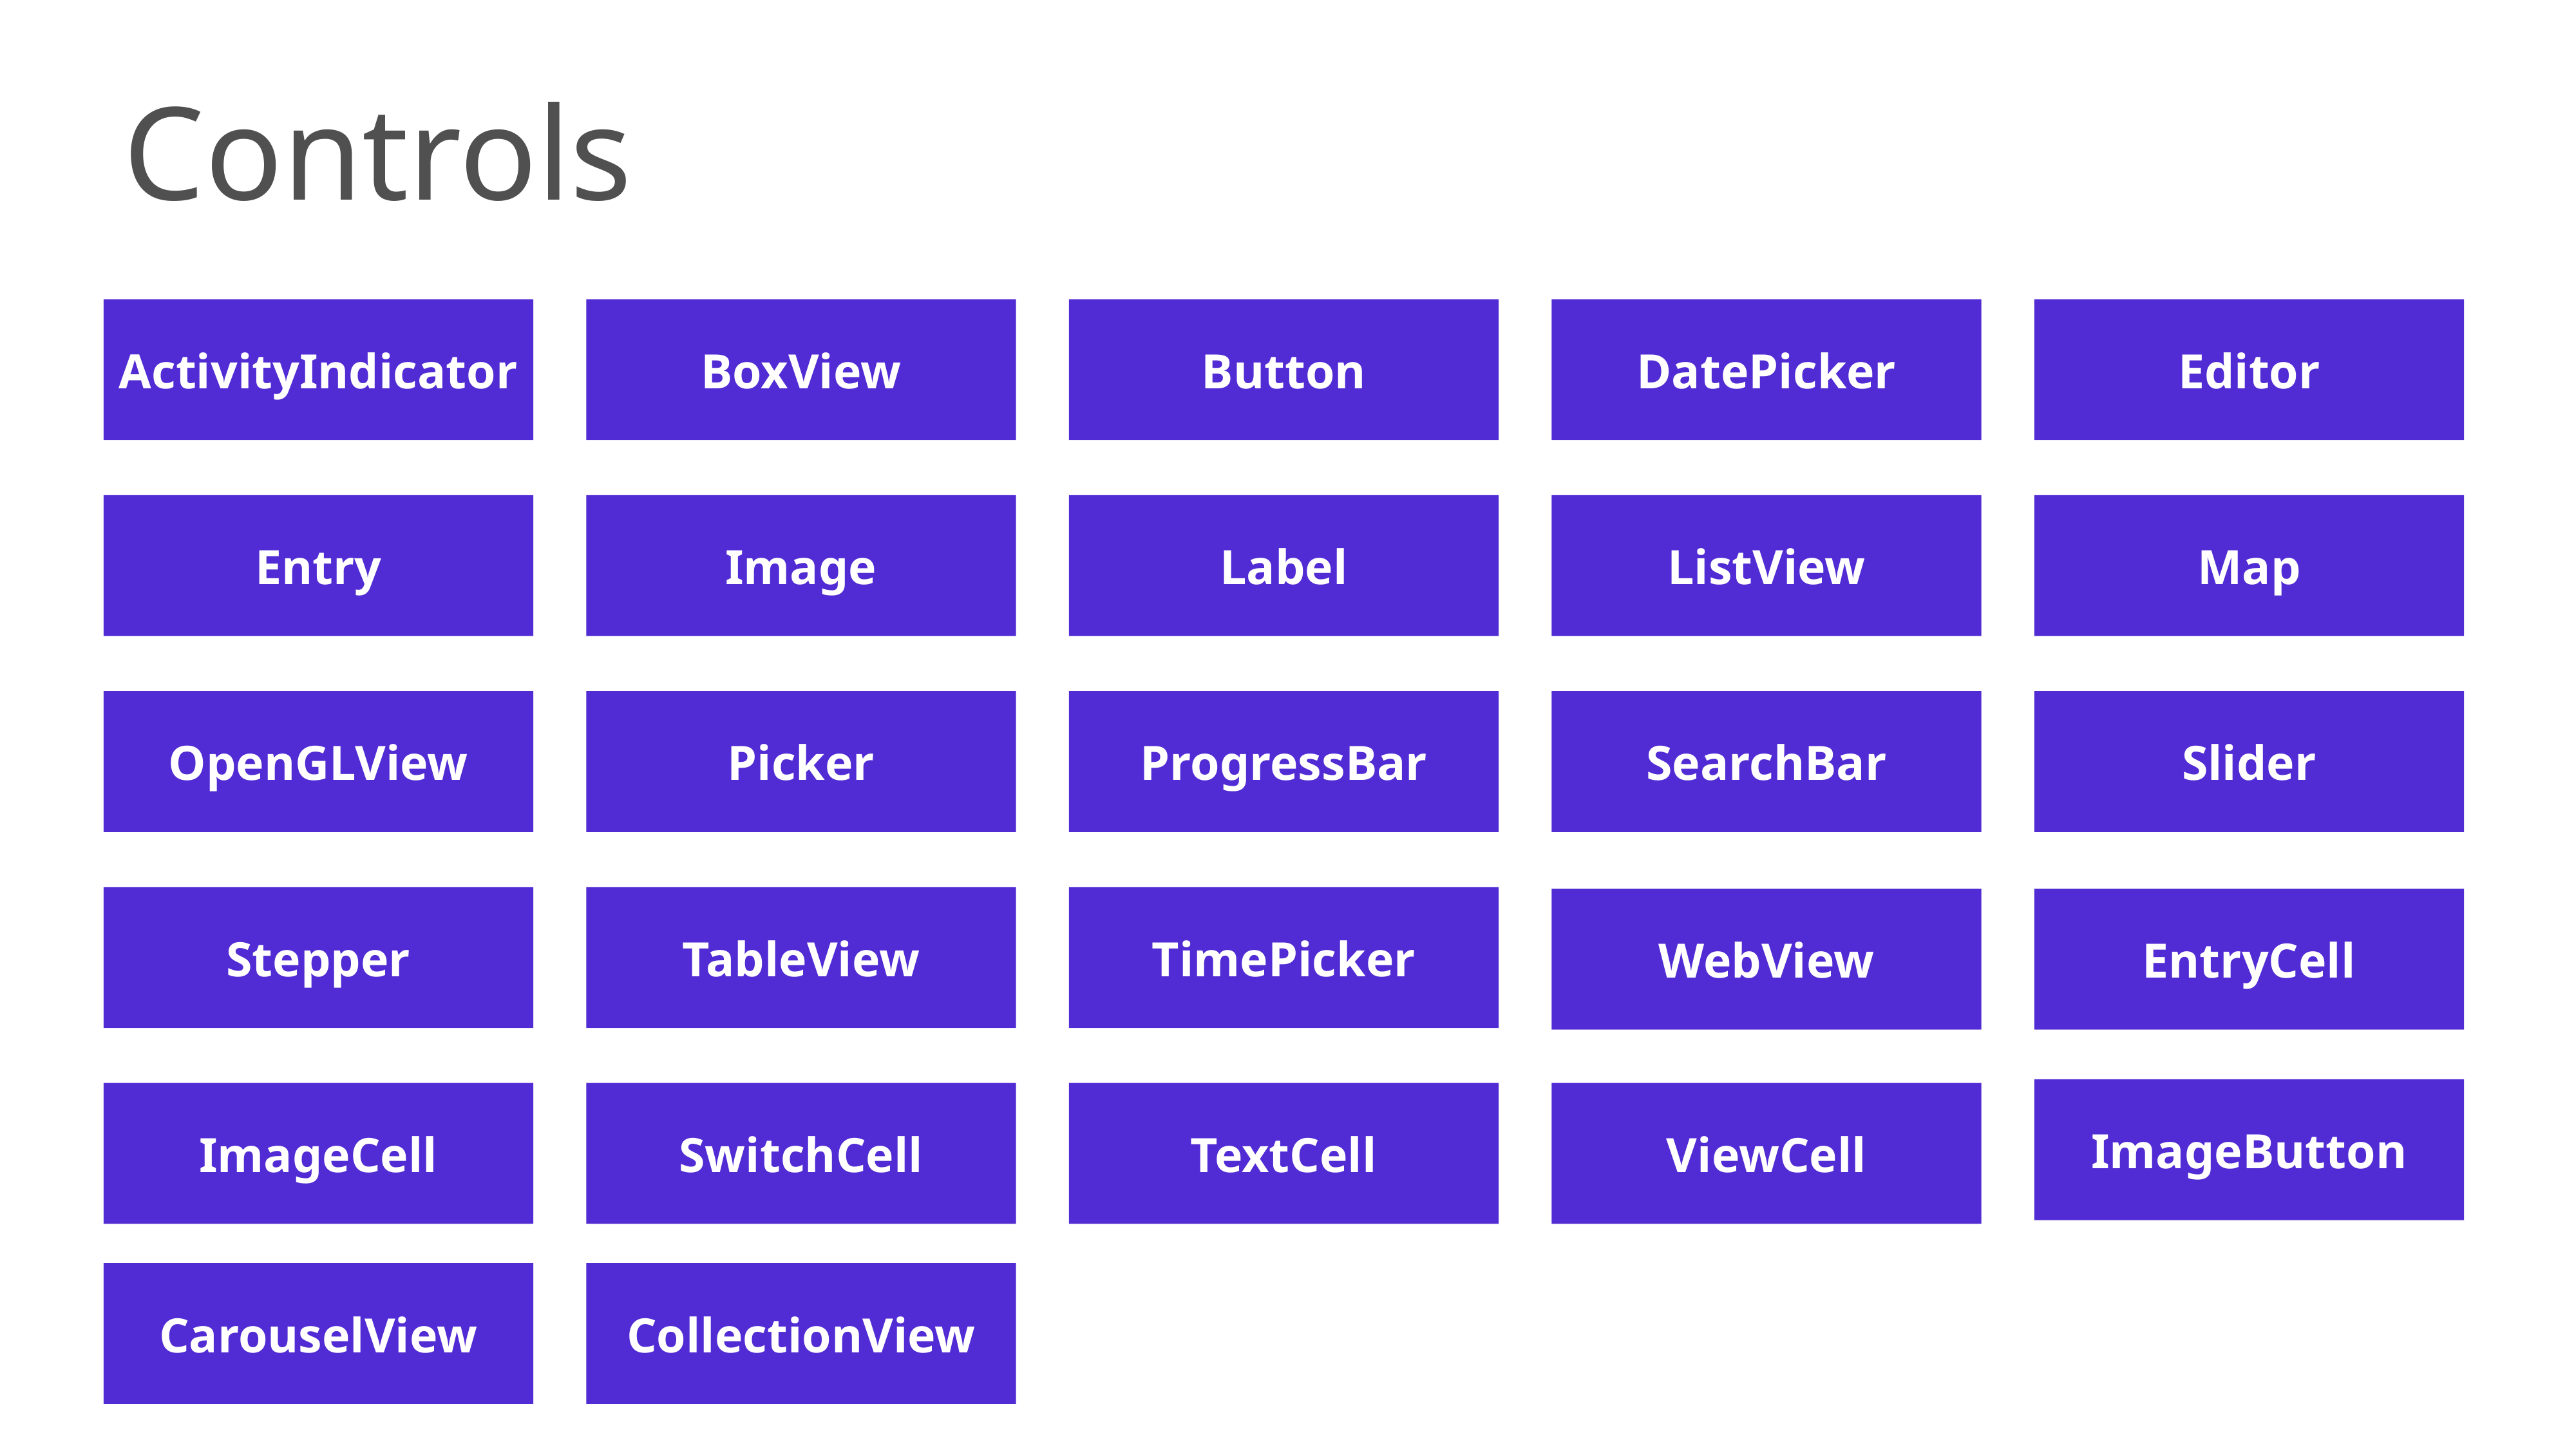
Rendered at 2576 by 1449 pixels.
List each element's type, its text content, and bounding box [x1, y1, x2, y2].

text_box Image [586, 495, 1016, 636]
text_box TableView [586, 887, 1016, 1028]
text_box ListView [1551, 495, 1982, 636]
text_box Picker [586, 691, 1016, 832]
text_box SearchBar [1551, 691, 1982, 832]
text_box Stepper [103, 887, 534, 1028]
text_box Label [1068, 495, 1499, 636]
text_box CarouselView [103, 1263, 534, 1404]
text_box Editor [2034, 299, 2465, 440]
text_box ProgressBar [1068, 691, 1499, 832]
text_box Map [2034, 495, 2465, 636]
text_box ImageButton [2034, 1079, 2465, 1220]
text_box EntryCell [2034, 888, 2465, 1030]
text_box ActivityIndicator [103, 299, 534, 440]
title Controls [113, 60, 2576, 257]
text_box OpenGLView [103, 691, 534, 832]
text_box Entry [103, 495, 534, 636]
text_box TimePicker [1068, 887, 1499, 1028]
text_box Button [1068, 299, 1499, 440]
text_box BoxView [586, 299, 1016, 440]
text_box Slider [2034, 691, 2465, 832]
text_box TextCell [1068, 1083, 1499, 1224]
text_box WebView [1551, 888, 1982, 1030]
text_box ViewCell [1551, 1083, 1982, 1224]
text_box DatePicker [1551, 299, 1982, 440]
text_box ImageCell [103, 1083, 534, 1224]
text_box SwitchCell [586, 1083, 1016, 1224]
text_box CollectionView [586, 1263, 1016, 1404]
